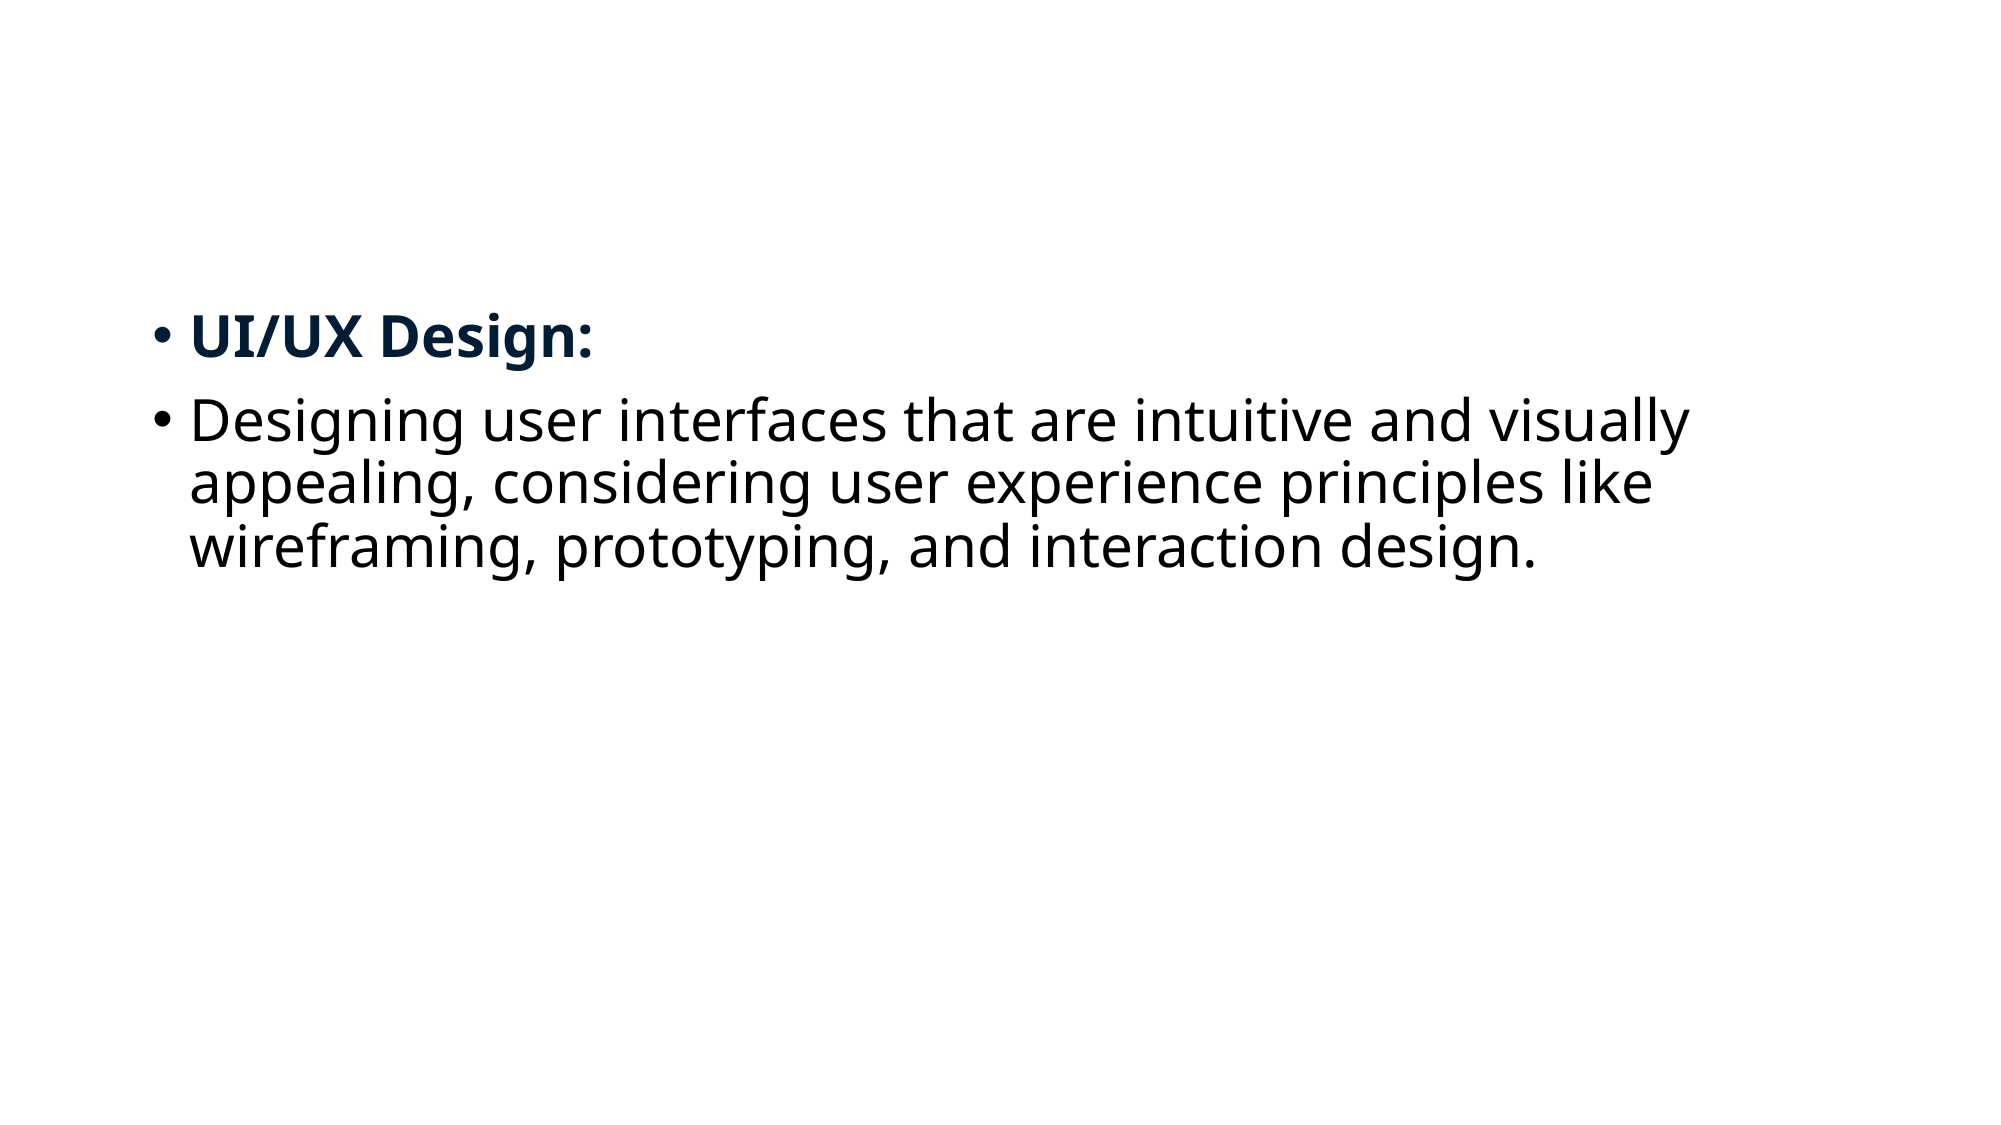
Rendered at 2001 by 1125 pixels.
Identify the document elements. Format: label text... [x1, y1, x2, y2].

list UI/UX Design: Designing user interfaces that are intuitive and visually appealing, considering user experience principles like wireframing, prototyping, and interaction design. [137, 299, 1863, 1014]
